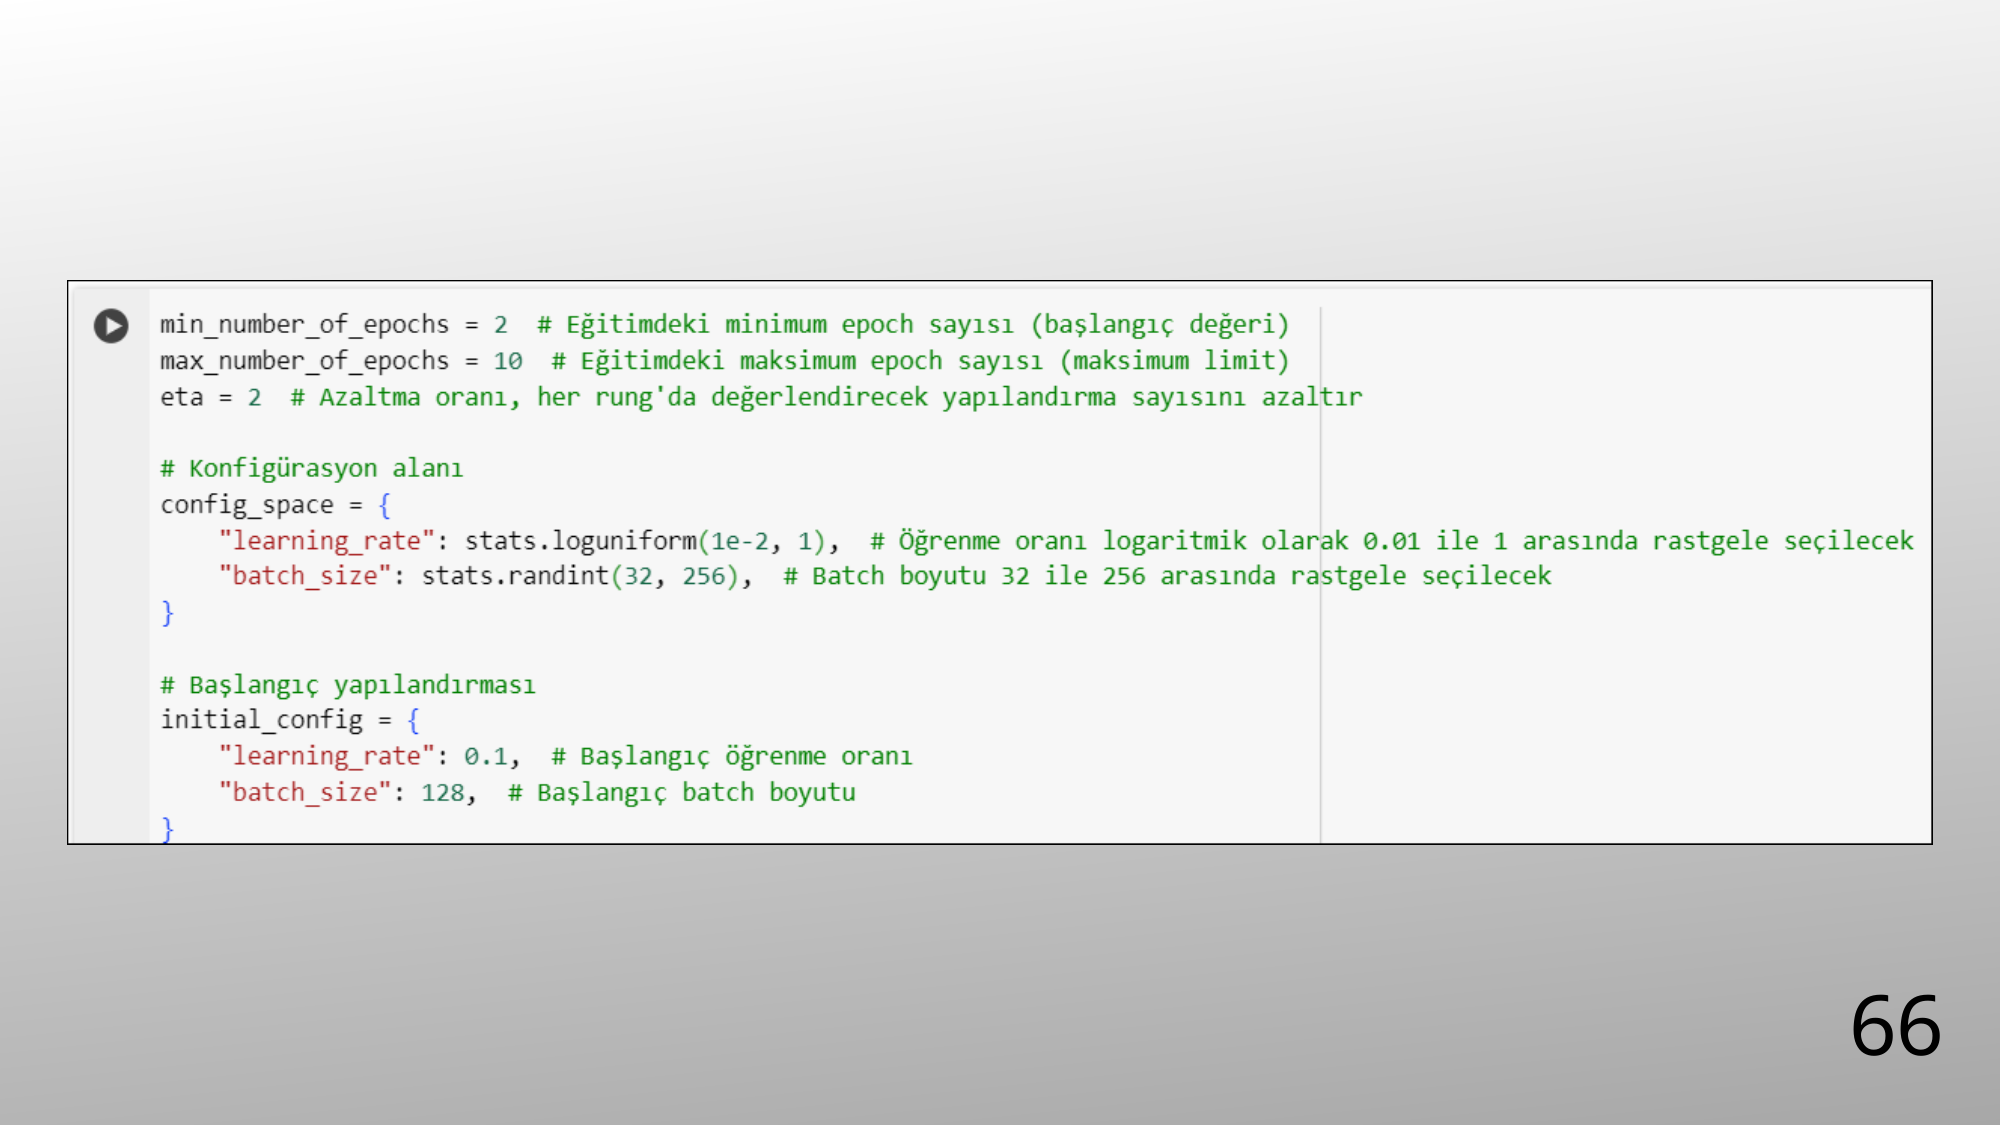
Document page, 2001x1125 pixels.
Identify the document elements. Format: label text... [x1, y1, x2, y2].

slide_number 66 [1738, 965, 1960, 1103]
picture [67, 280, 1933, 845]
